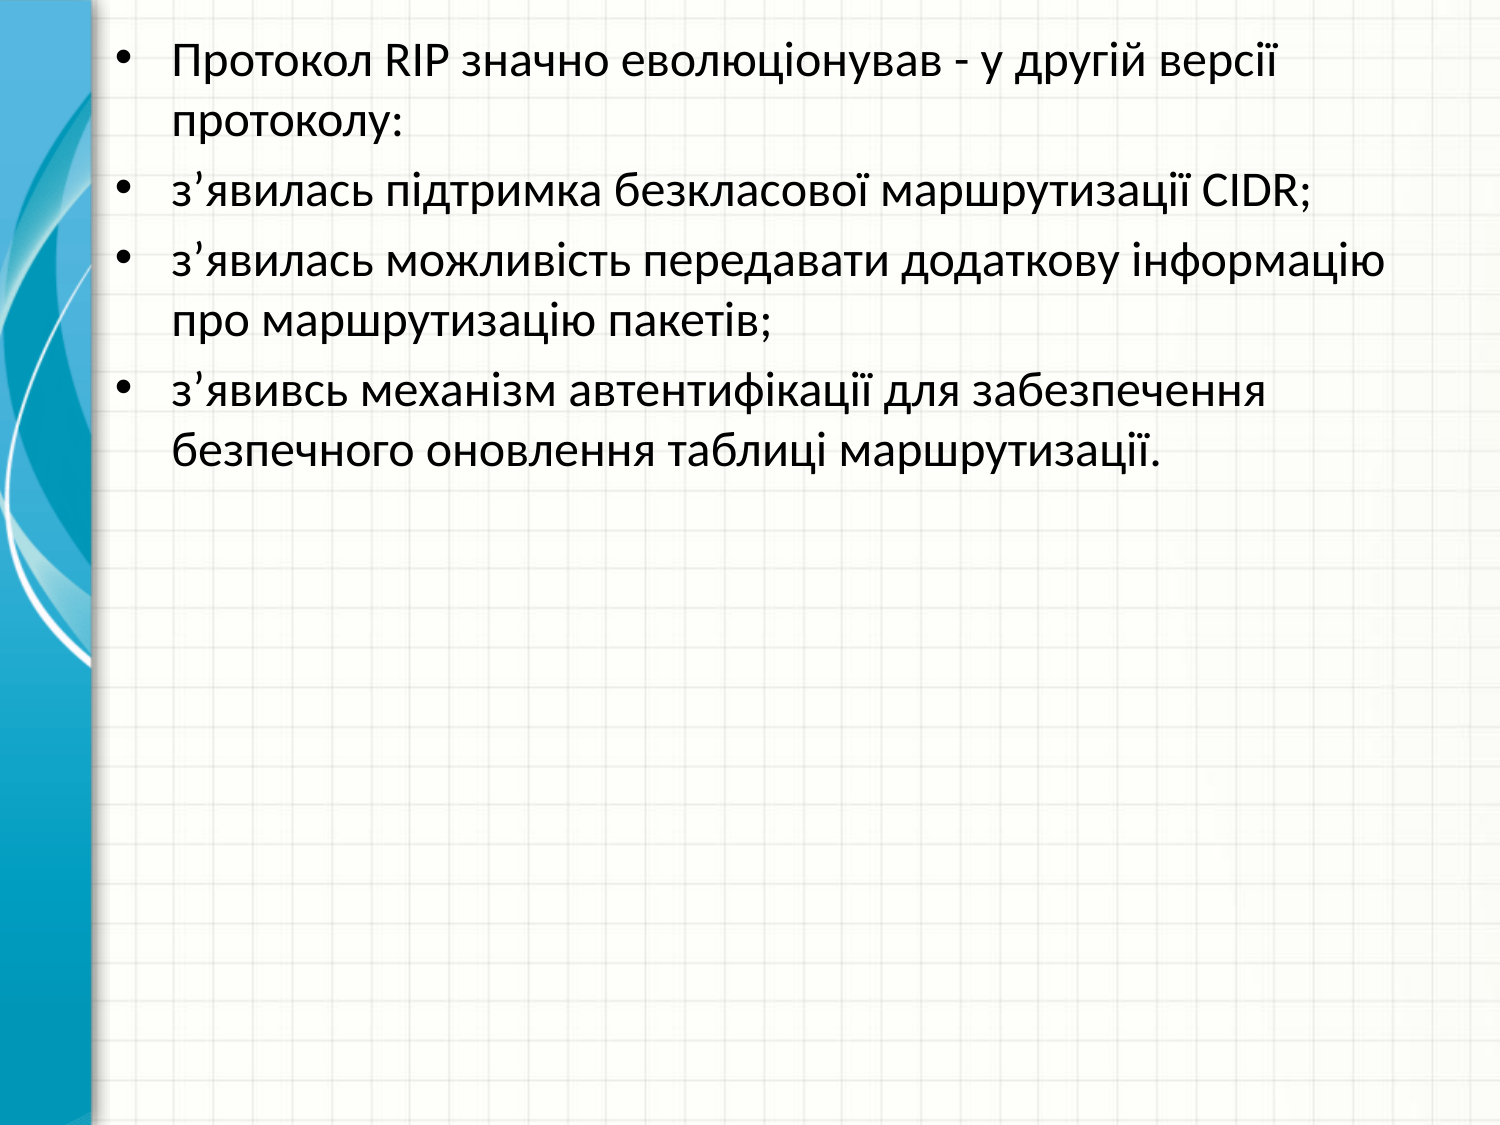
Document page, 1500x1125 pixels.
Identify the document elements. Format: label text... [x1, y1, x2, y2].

picture [0, 0, 1500, 1125]
text_box Протокол RIP значно еволюціонував - у другій версії протоколу: з’явилась підтримка безкласової маршрутизації CIDR; з’явилась можливість передавати додаткову інформацію про маршрутизацію пакетів; з’явивсь механізм автентифікації для забезпечення безпечного оновлення таблиці маршрутизації. [100, 19, 1459, 709]
